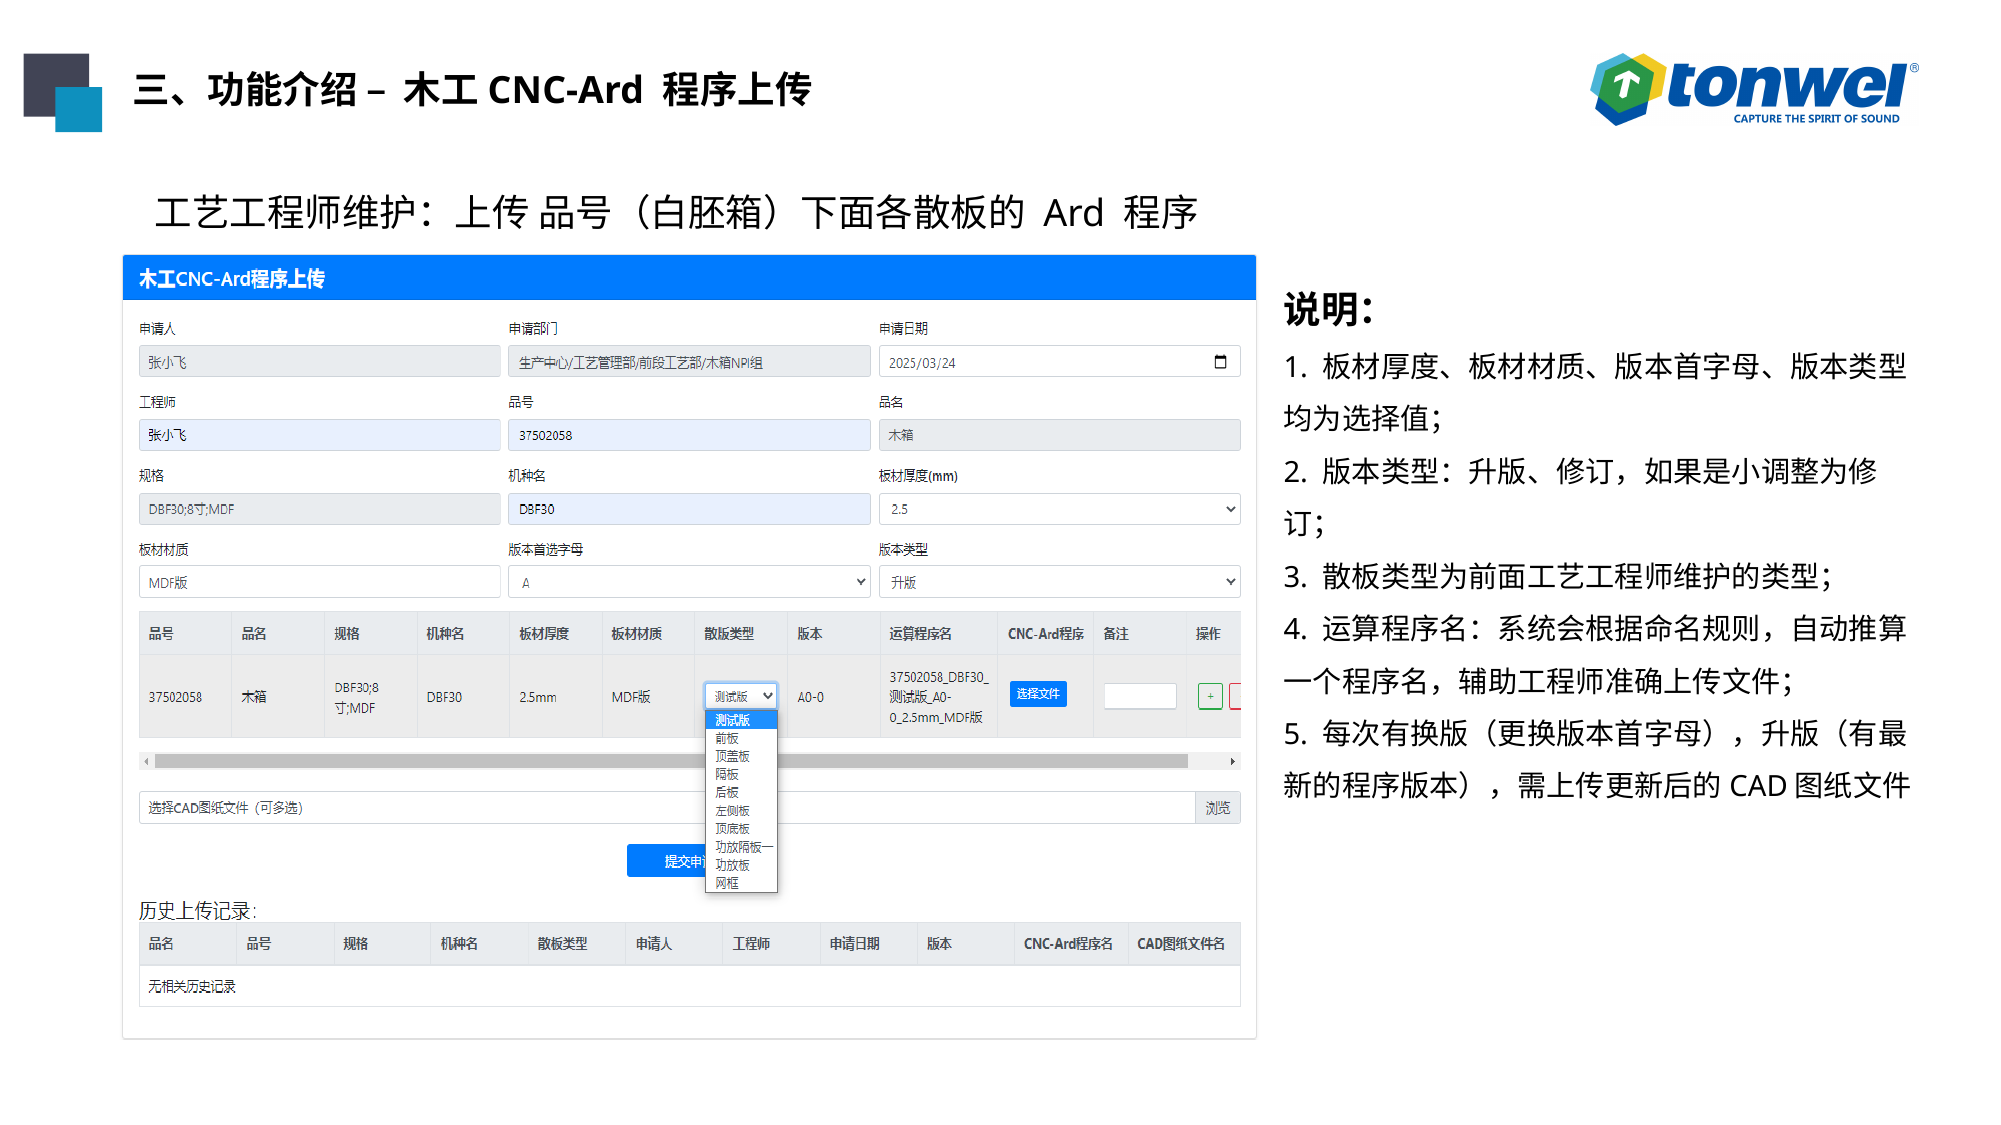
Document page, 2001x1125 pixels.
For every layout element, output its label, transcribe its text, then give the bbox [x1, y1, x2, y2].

text_box 工艺工程师维护：上传 品号（白胚箱）下面各散板的 Ard 程序 [140, 159, 1214, 242]
text_box 三、功能介绍 – 木工CNC-Ard 程序上传 [117, 58, 870, 119]
picture [1590, 53, 1919, 126]
text_box 说明： 1. 板材厚度、板材材质、版本首字母、版本类型 均为选择值； 2. 版本类型：升版、修订，如果是小调整为修订； 3. 散板类型为前面工艺工程师维护的类型； 4. 运算程序名：系统会根据命名规则，自动推算一个程序名，辅助工程师准确上传文件； 5. 每次有换版（更换版本首字母），升版（有最新的程序版本），需上传更新后的CAD图纸文件 [1269, 255, 1950, 811]
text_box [23, 53, 103, 133]
picture [117, 254, 1269, 1040]
